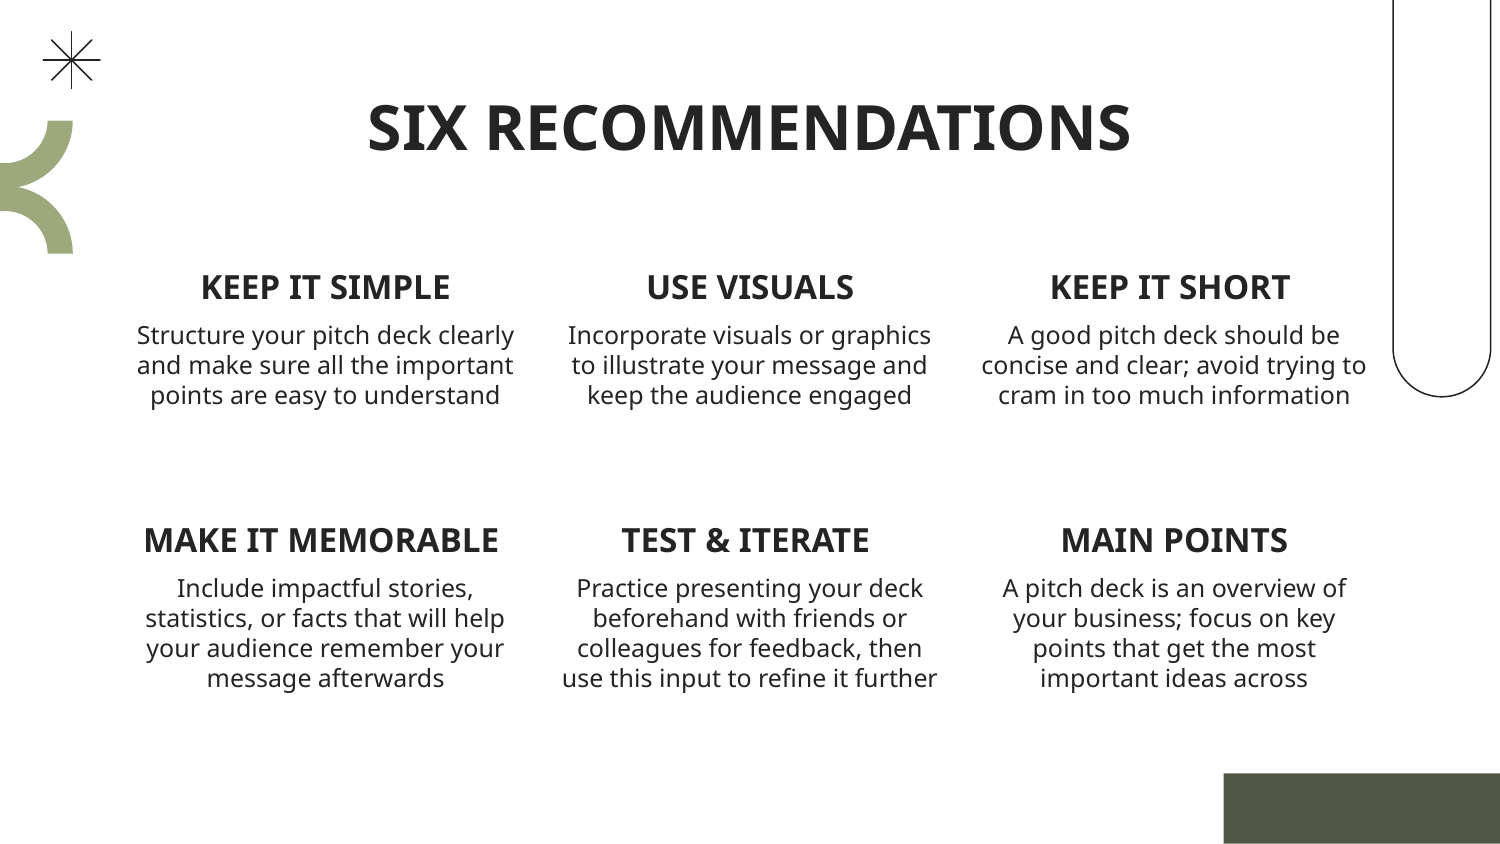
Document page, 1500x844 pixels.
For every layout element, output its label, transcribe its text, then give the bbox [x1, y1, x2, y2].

subtitle USE VISUALS [541, 246, 959, 322]
subtitle Practice presenting your deck beforehand with friends or colleagues for feedback, then use this input to refine it further [541, 574, 959, 706]
subtitle Include impactful stories, statistics, or facts that will help your audience remember your message afterwards [116, 574, 535, 706]
subtitle MAKE IT MEMORABLE [116, 498, 535, 574]
subtitle Incorporate visuals or graphics to illustrate your message and keep the audience engaged [541, 322, 959, 453]
subtitle A good pitch deck should be concise and clear; avoid trying to cram in too much information [966, 304, 1383, 453]
subtitle KEEP IT SHORT [966, 246, 1383, 304]
subtitle A pitch deck is an overview of your business; focus on key points that get the most important ideas across [966, 574, 1383, 706]
title SIX RECOMMENDATIONS [118, 72, 1382, 167]
subtitle TEST & ITERATE [541, 498, 959, 574]
subtitle MAIN POINTS [966, 498, 1383, 574]
subtitle KEEP IT SIMPLE [117, 246, 535, 322]
subtitle Structure your pitch deck clearly and make sure all the important points are easy to understand [117, 322, 535, 453]
